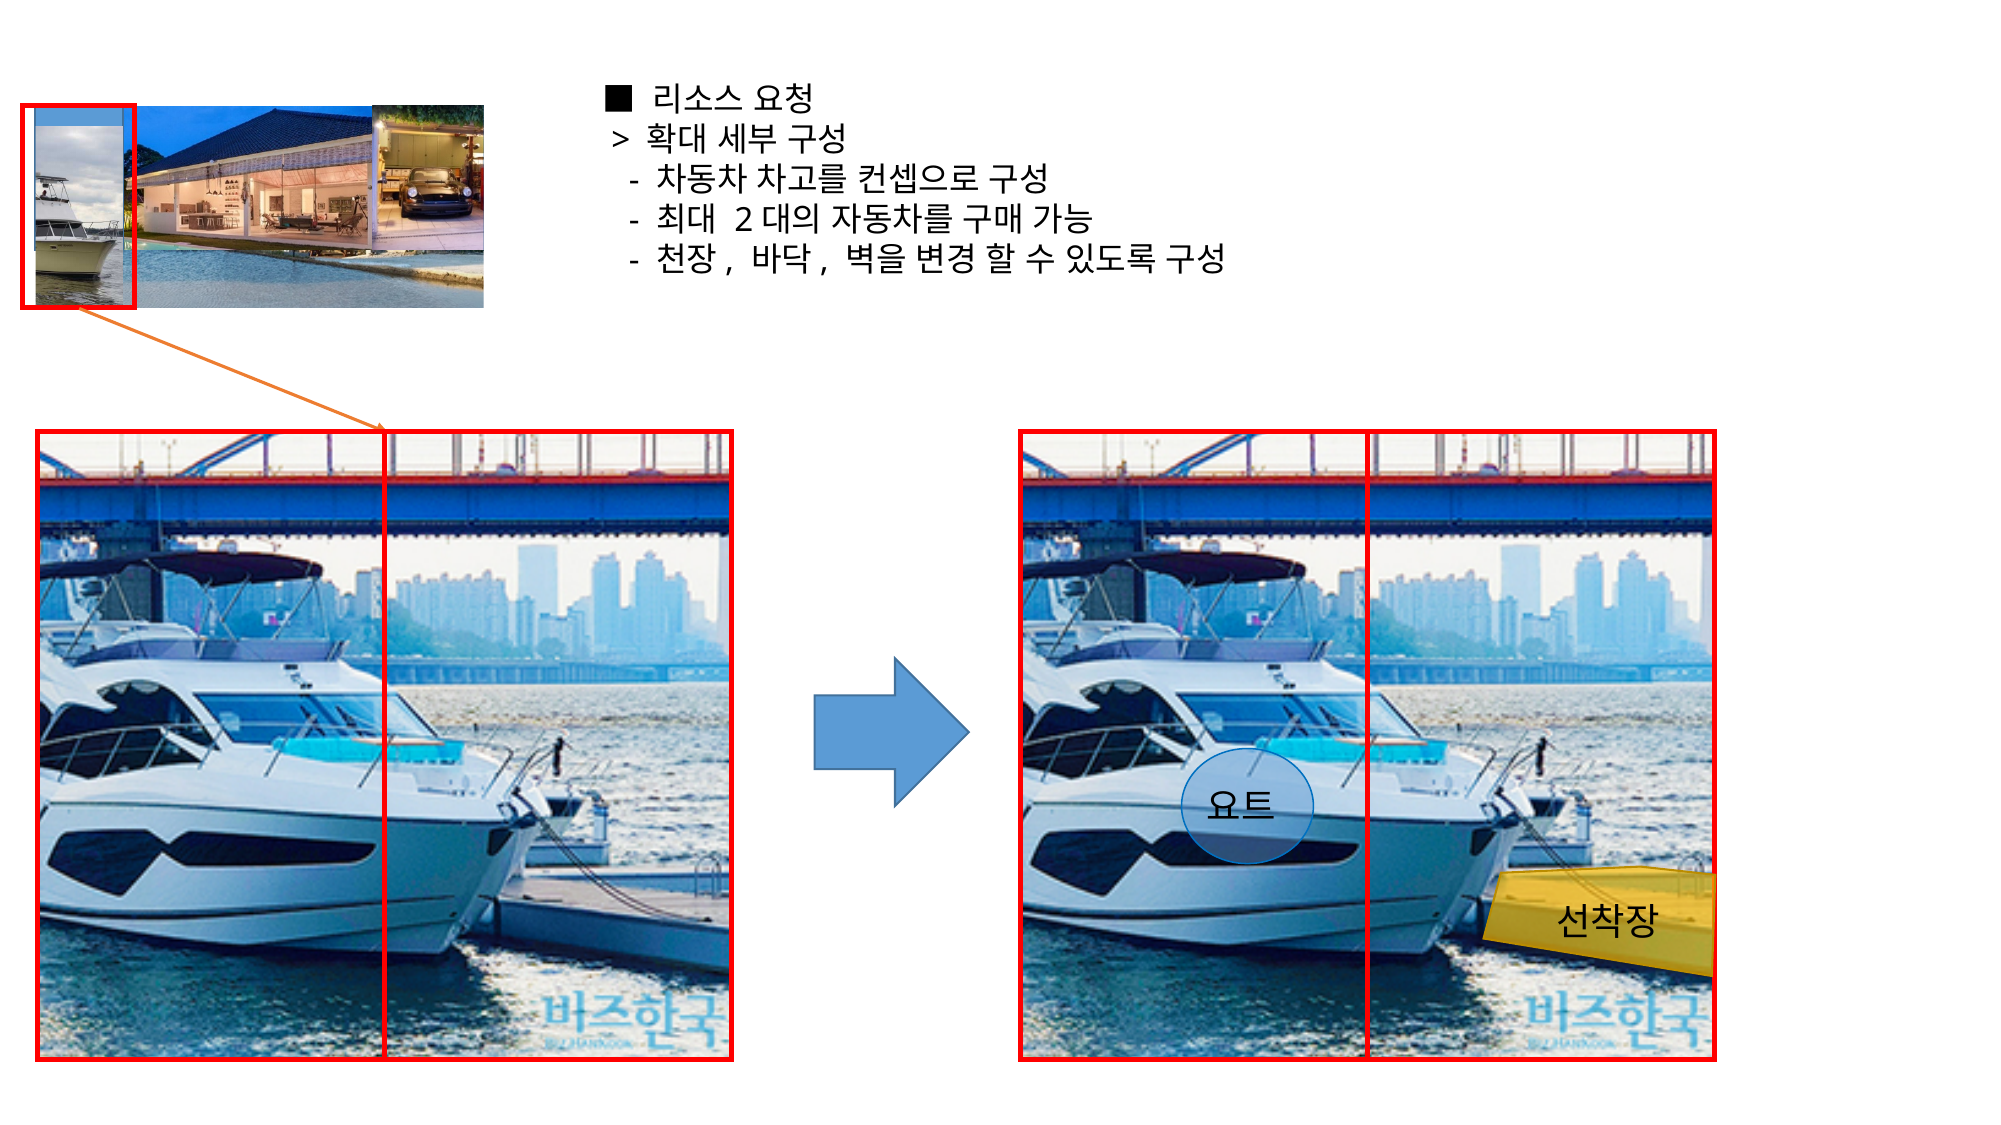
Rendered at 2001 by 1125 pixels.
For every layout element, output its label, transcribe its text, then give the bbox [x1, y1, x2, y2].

text_box [814, 658, 969, 807]
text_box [36, 431, 732, 1060]
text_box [78, 308, 389, 430]
text_box ■ 리소스 요청 > 확대 세부 구성 - 차동차 차고를 컨셉으로 구성 - 최대 2대의 자동차를 구매 가능 - 천장, 바닥, 벽을 변경 할 수 있도록 구성 [437, 70, 1295, 286]
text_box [34, 105, 484, 309]
text_box [22, 105, 32, 308]
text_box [1020, 431, 1715, 1060]
